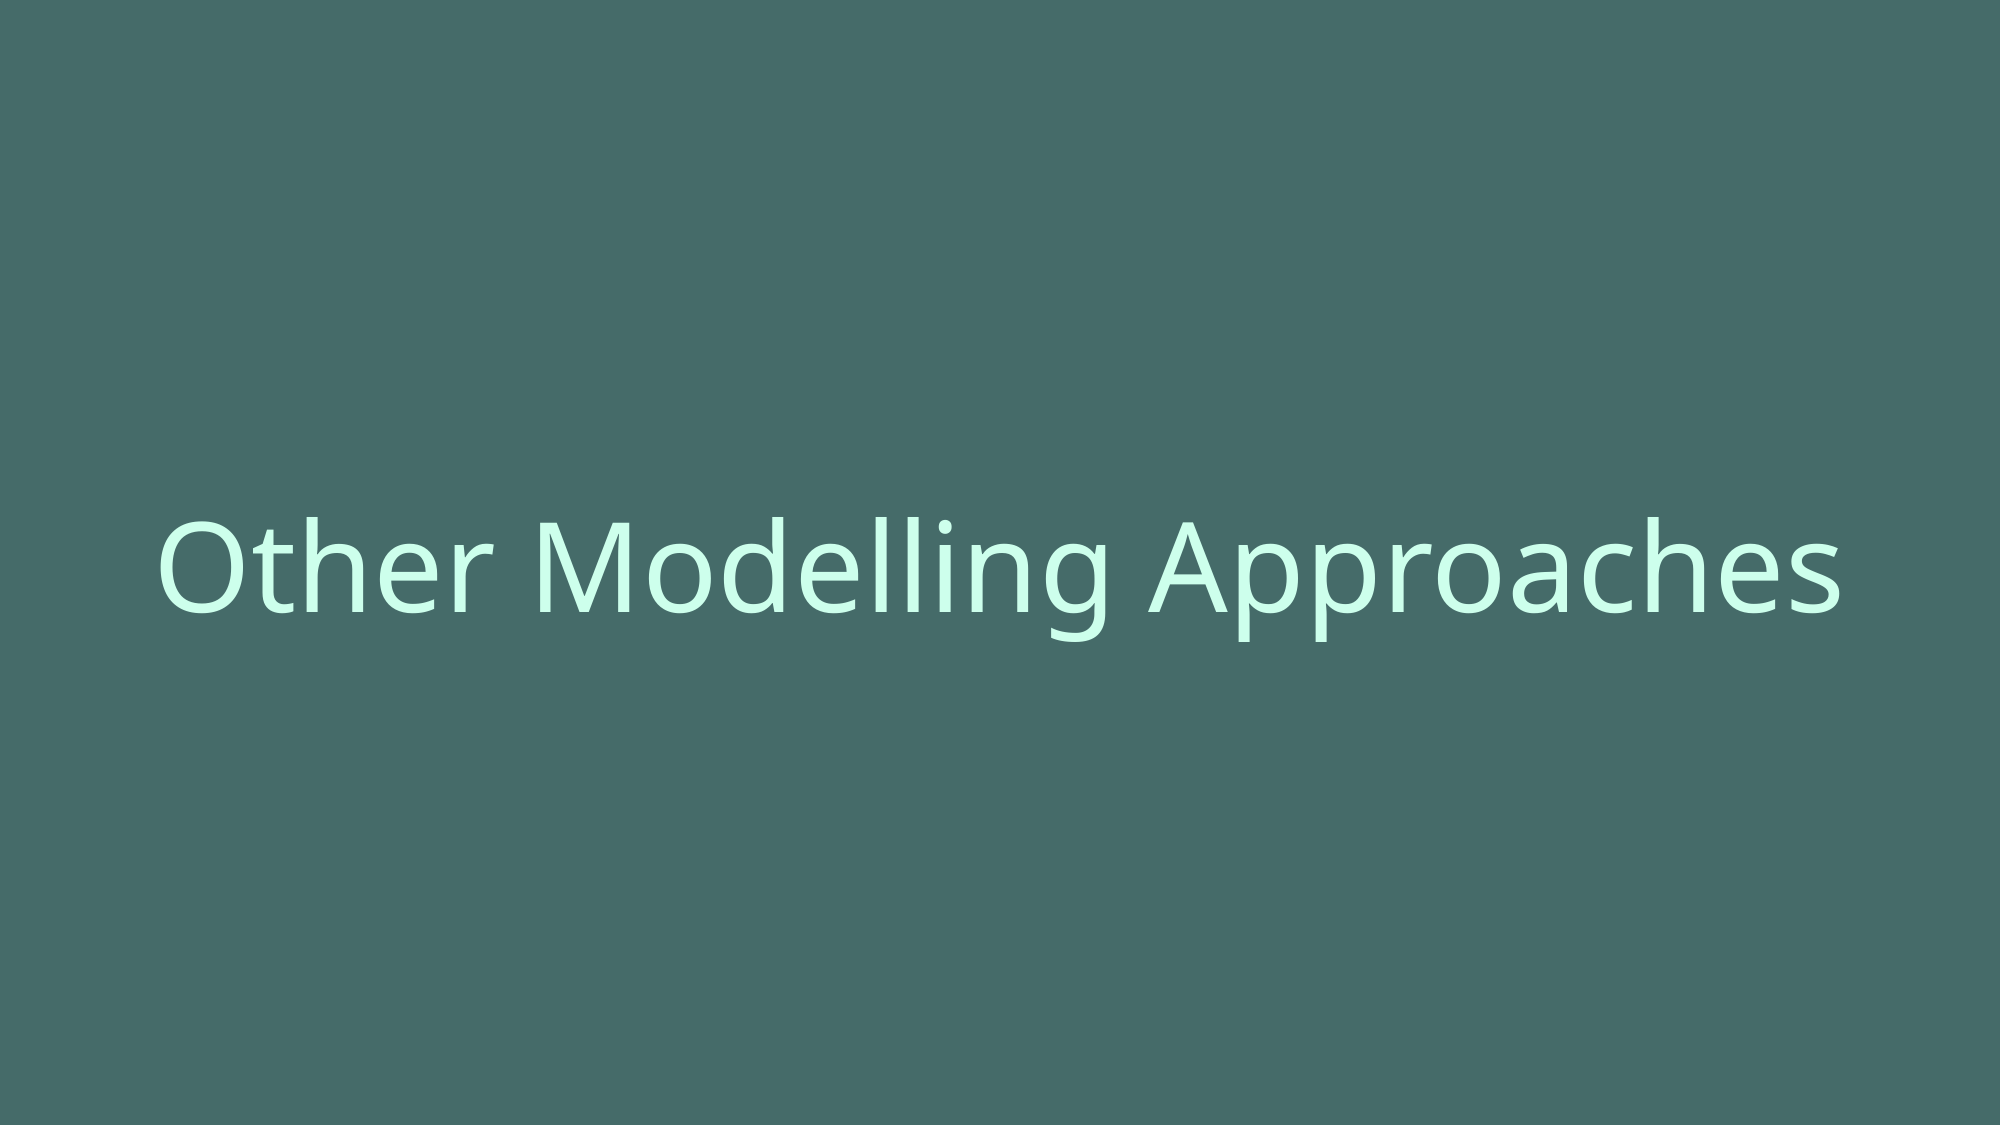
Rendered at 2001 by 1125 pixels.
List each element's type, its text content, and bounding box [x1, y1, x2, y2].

text_box Other Modelling Approaches [0, 0, 2000, 1125]
